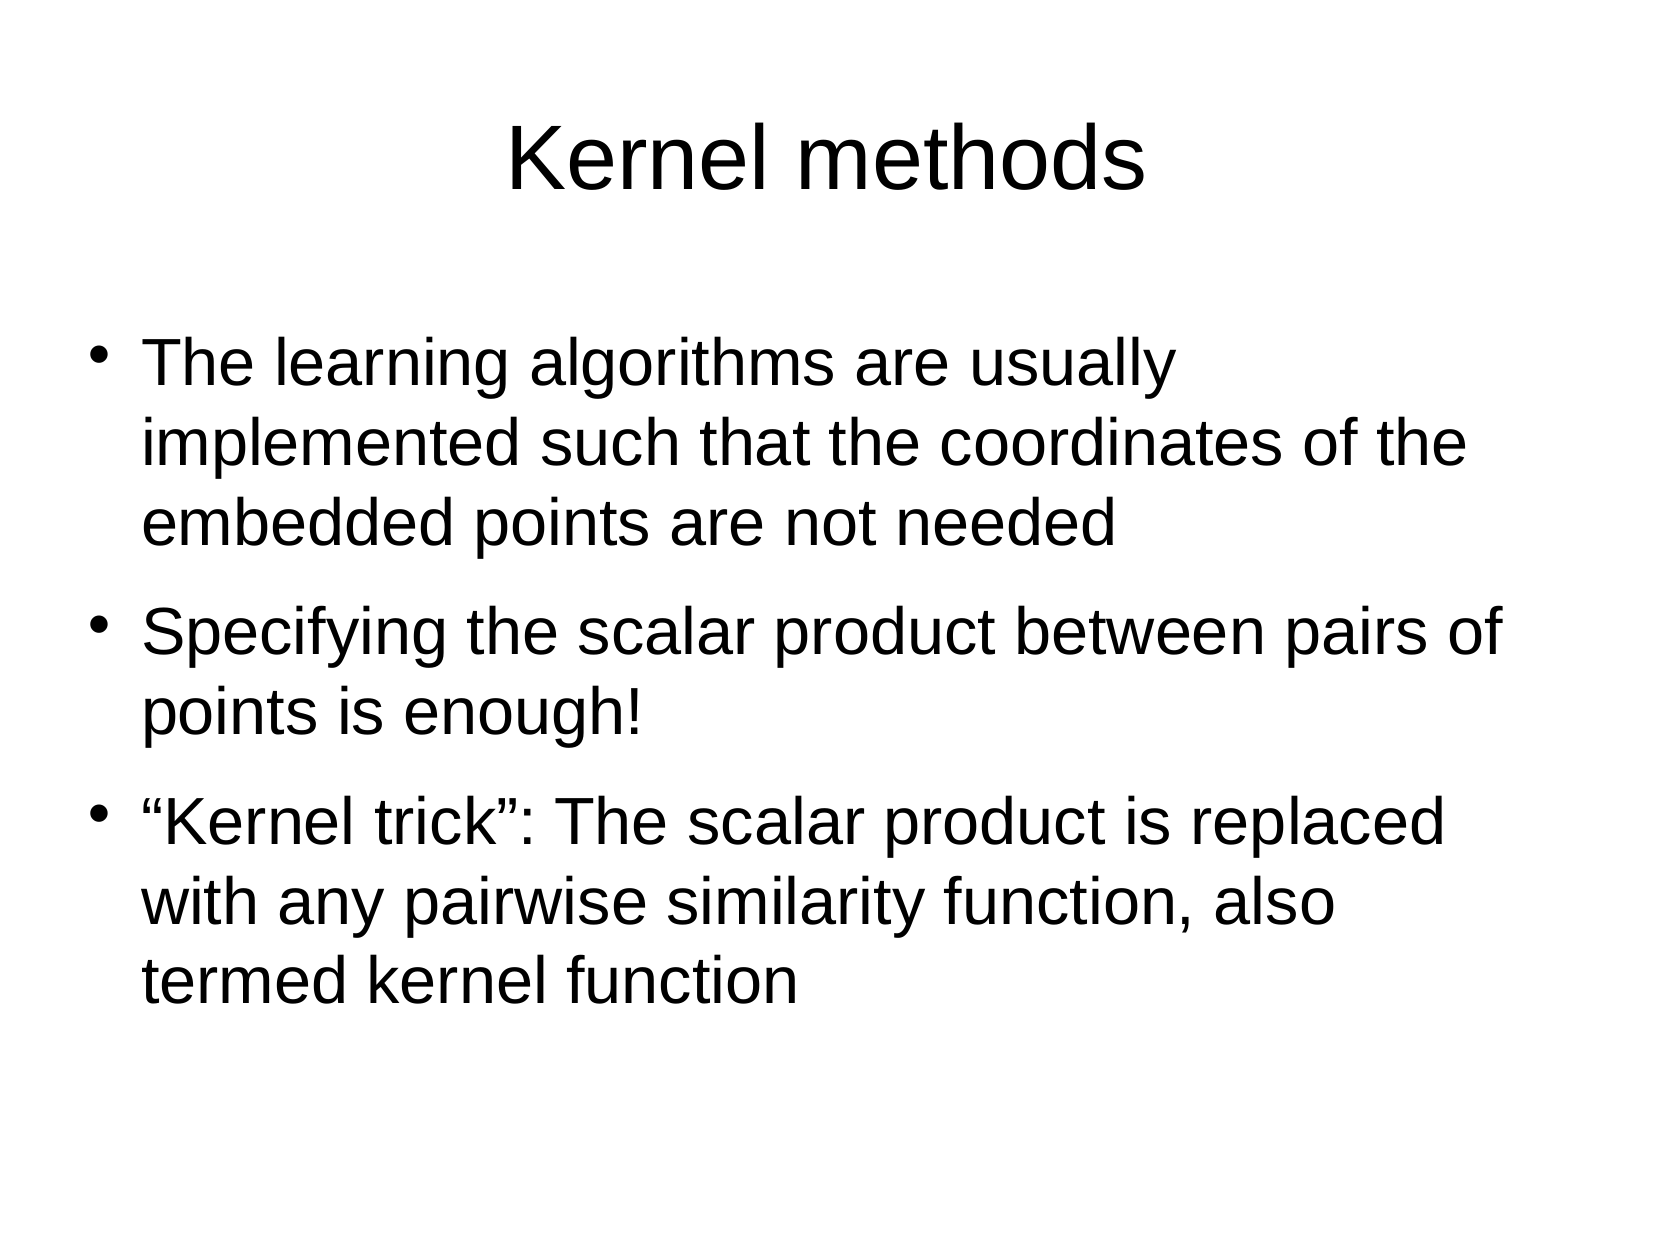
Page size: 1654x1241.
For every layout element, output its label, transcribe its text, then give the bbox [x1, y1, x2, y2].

text_box Kernel methods [82, 49, 1571, 257]
text_box The learning algorithms are usually implemented such that the coordinates of the embedded points are not needed Specifying the scalar product between pairs of points is enough! “Kernel trick”: The scalar product is replaced with any pairwise similarity function, also termed kernel function [70, 318, 1559, 1093]
